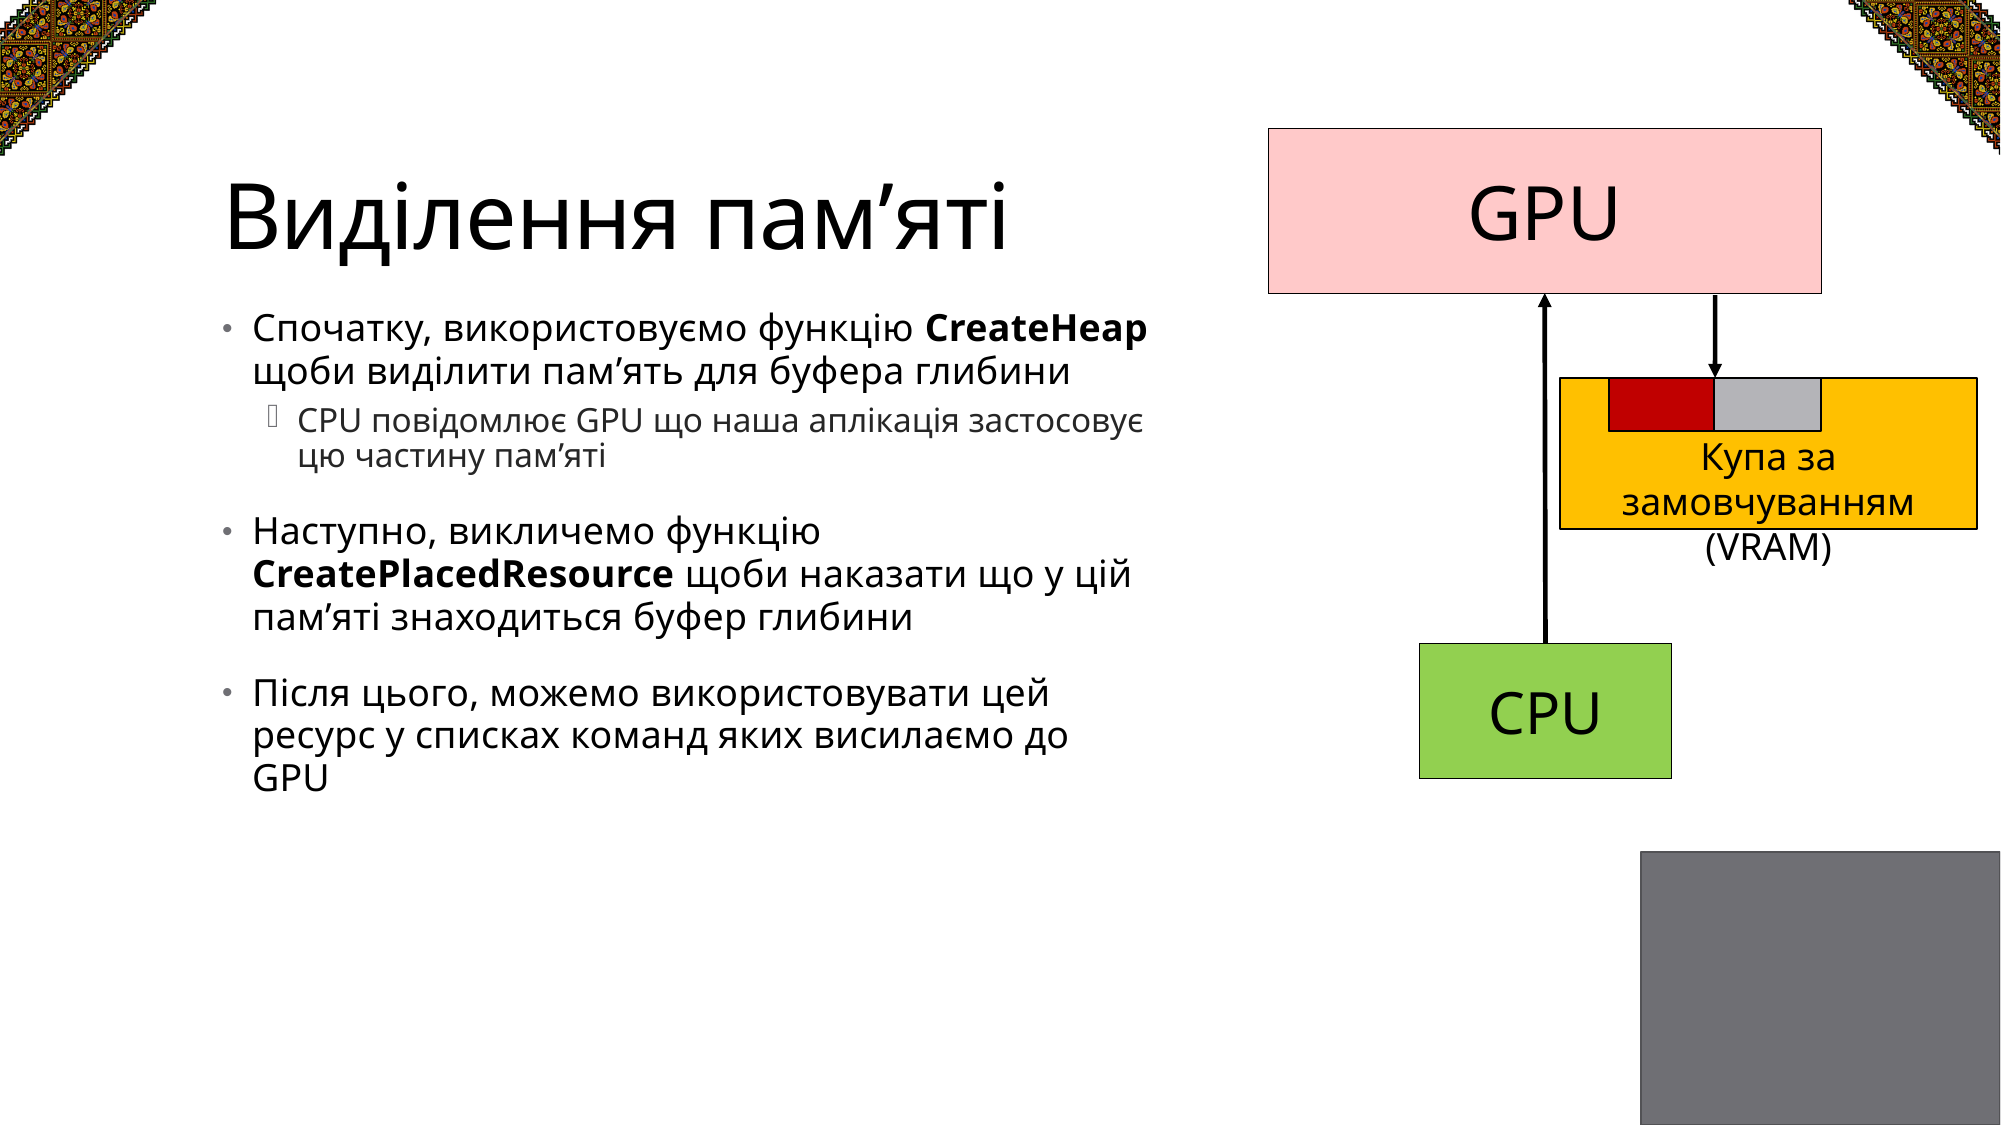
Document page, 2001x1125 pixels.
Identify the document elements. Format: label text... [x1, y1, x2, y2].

text_box GPU [1268, 128, 1822, 294]
text_box [1559, 377, 1608, 530]
text_box [1822, 377, 1978, 530]
text_box Купа за замовчуванням (VRAM) [1560, 425, 1977, 575]
title Виділення пам’яті [206, 60, 1797, 278]
picture [0, 0, 159, 159]
list Спочатку, використовуємо функцію CreateHeap щоби виділити пам’ять для буфера глибини CPU повідомлює GPU що наша аплікація застосовує цю частину пам’яті Наступно, викличемо функцію CreatePlacedResource щоби наказати що у цій пам’яті знаходиться буфер глибини Після цього, можемо використовувати цей ресурс у списках команд яких висилаємо до GPU [206, 299, 1164, 1080]
text_box [1608, 377, 1715, 432]
text_box CPU [1419, 643, 1672, 779]
picture [1845, 0, 2001, 156]
text_box [1715, 377, 1822, 432]
